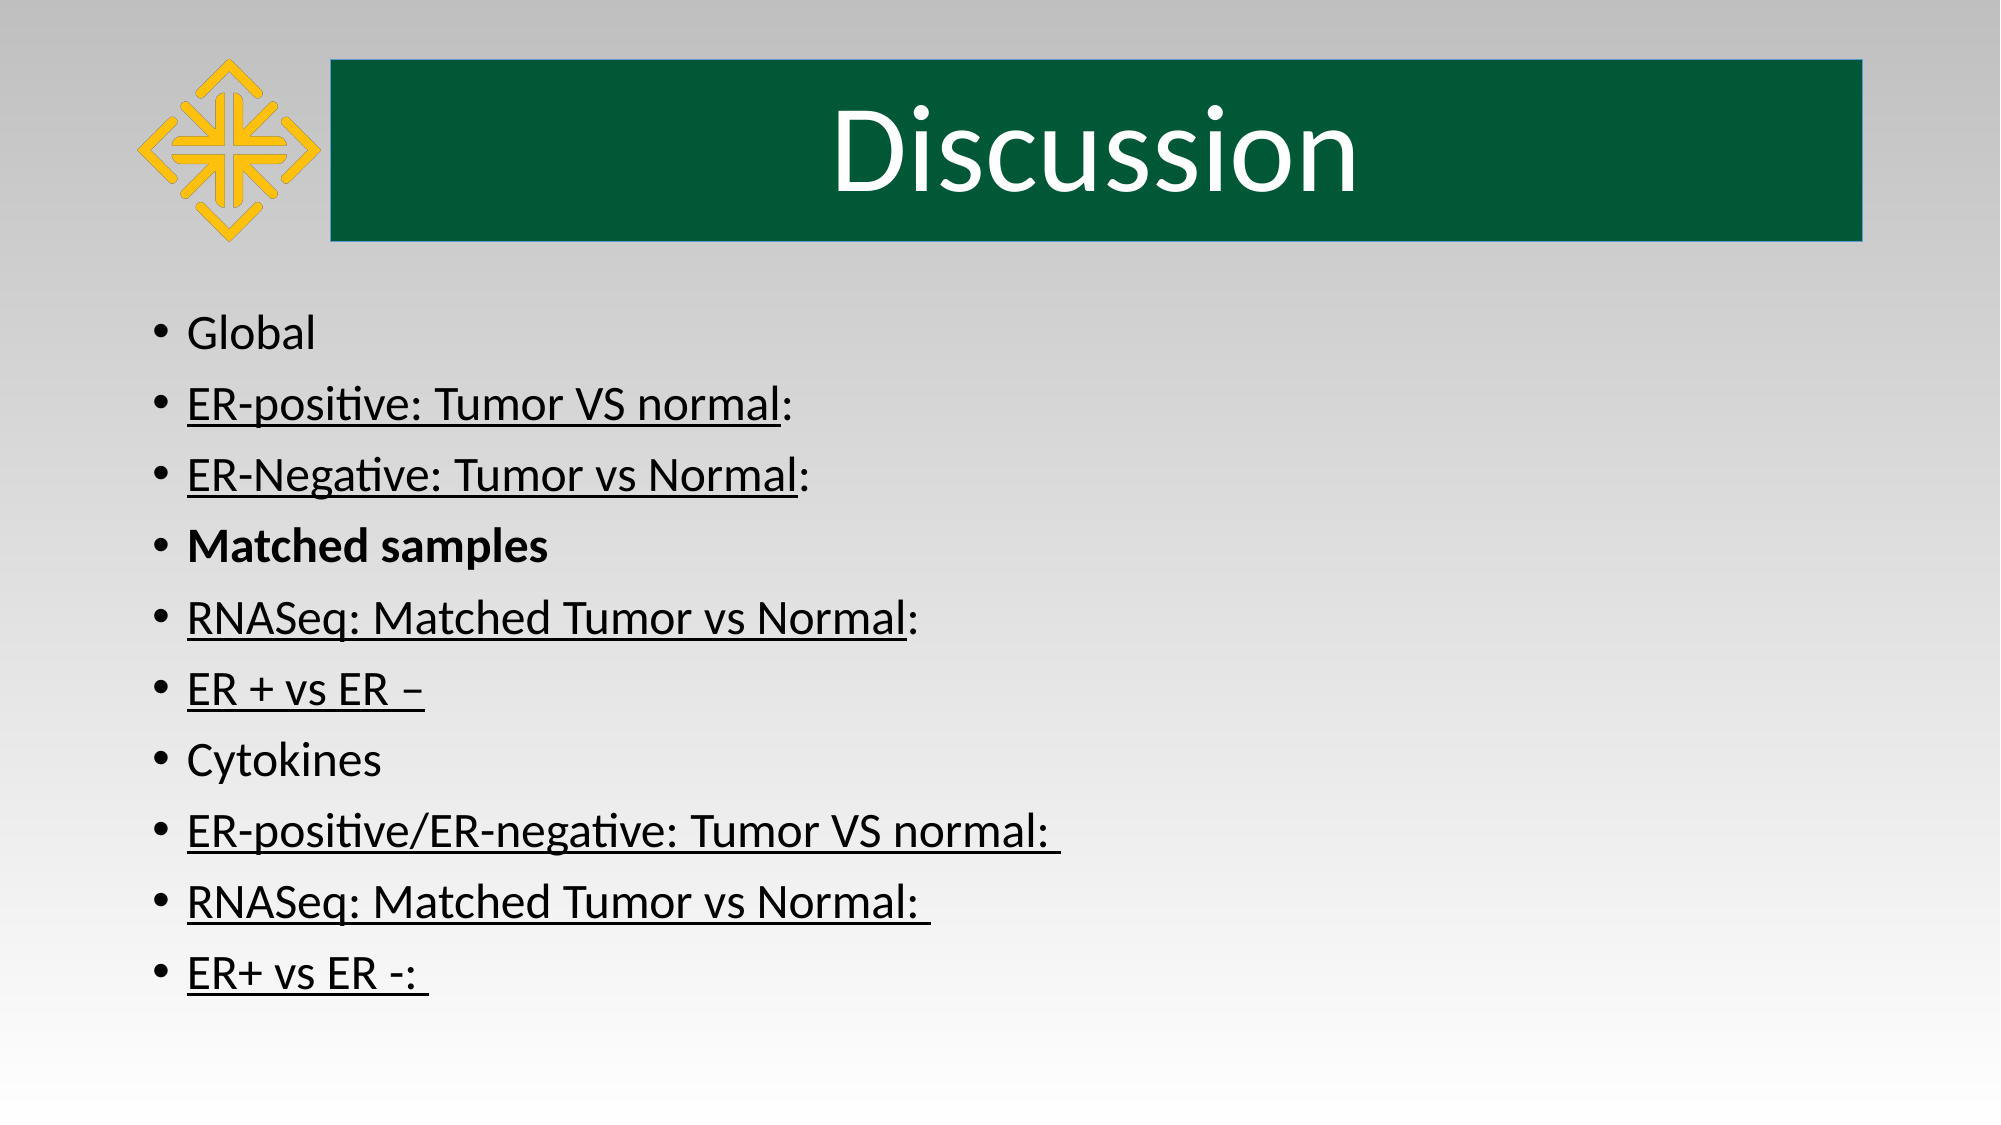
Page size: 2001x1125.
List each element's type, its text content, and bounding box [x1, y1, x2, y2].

title Discussion [330, 59, 1863, 242]
list Global ER-positive: Tumor VS normal: ER-Negative: Tumor vs Normal: Matched samples RNASeq: Matched Tumor vs Normal: ER + vs ER – Cytokines ER-positive/ER-negative: Tumor VS normal: RNASeq: Matched Tumor vs Normal: ER+ vs ER -: [137, 299, 1863, 1014]
picture [137, 59, 321, 242]
